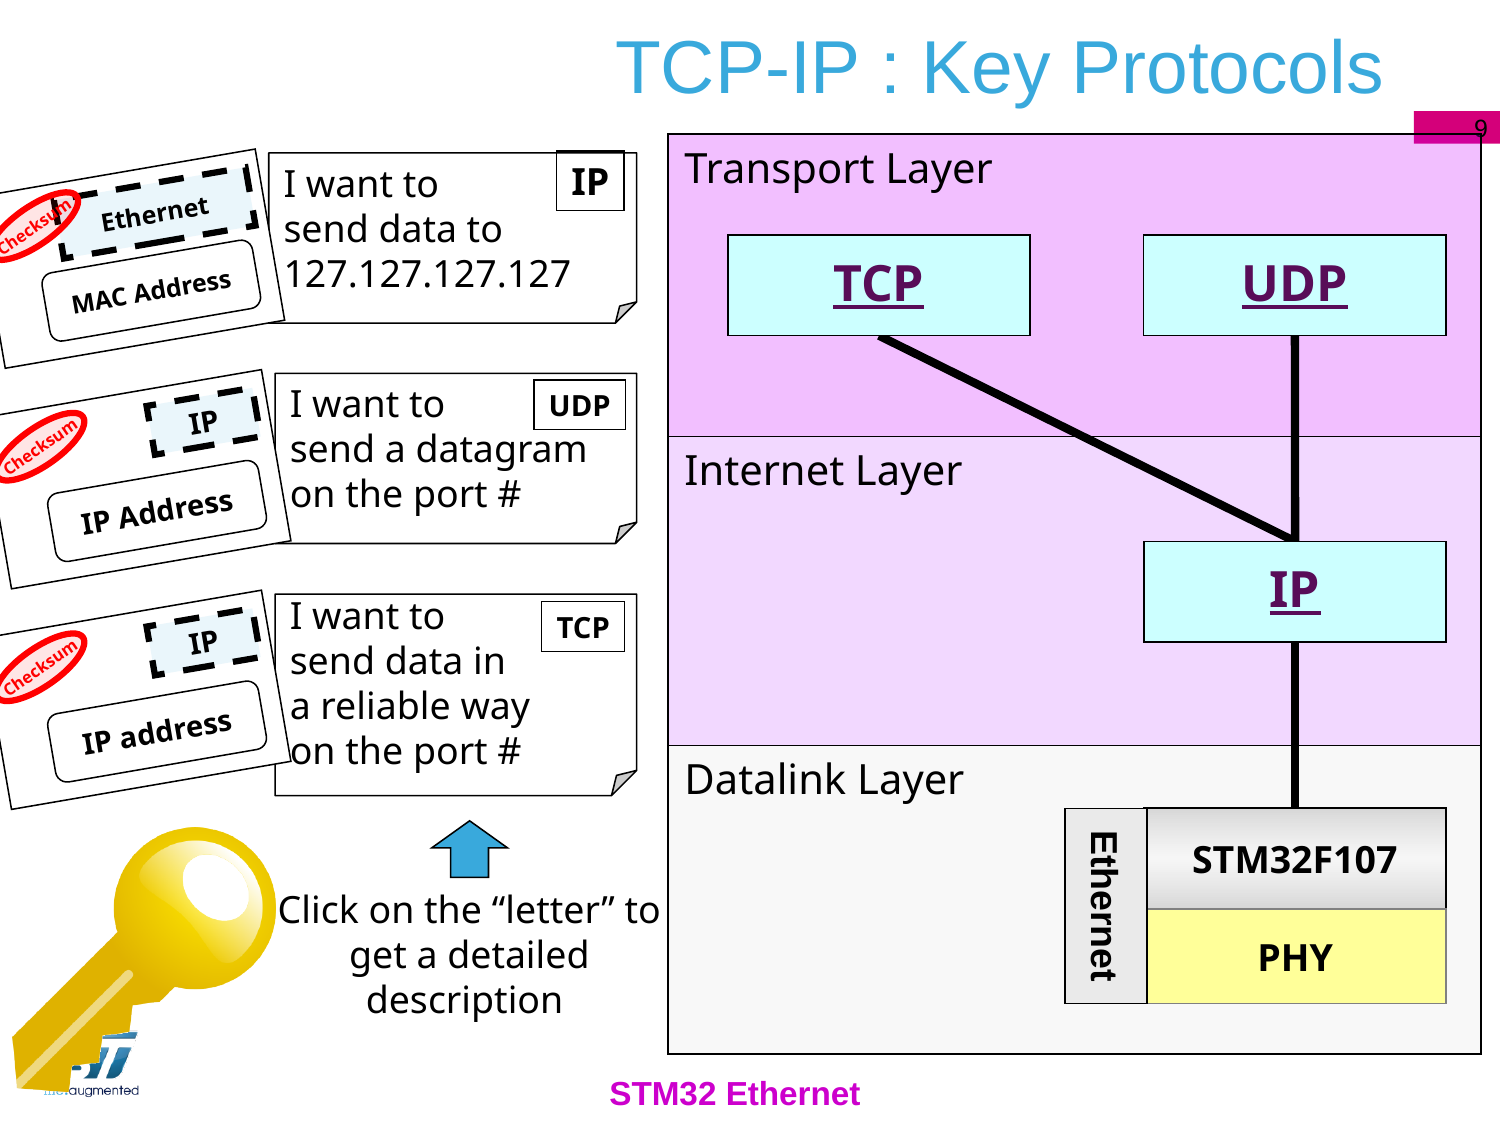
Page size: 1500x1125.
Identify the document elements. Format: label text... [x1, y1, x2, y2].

slide_number 112 [1214, 727, 1291, 731]
text_box Internet Layer [1299, 437, 1482, 745]
text_box Transport Layer [667, 134, 1482, 437]
title TCP-IP : Key Protocols [75, 0, 1400, 158]
text_box UDP [1143, 234, 1447, 336]
text_box Click on the “letter” to get a detailed description [279, 878, 681, 1029]
picture [12, 826, 276, 1103]
text_box Internet Layer [667, 437, 1291, 745]
text_box TCP [727, 234, 1031, 336]
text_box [0, 392, 279, 567]
text_box Datalink Layer [667, 745, 1482, 1054]
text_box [0, 612, 279, 787]
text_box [878, 335, 1294, 542]
text_box IP [1143, 541, 1447, 643]
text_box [274, 593, 637, 796]
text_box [0, 171, 273, 346]
text_box [431, 820, 508, 878]
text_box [1064, 807, 1447, 1004]
slide_number 9 [1413, 111, 1500, 144]
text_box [274, 373, 637, 544]
slide_number 112 [1299, 727, 1374, 731]
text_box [268, 150, 637, 324]
